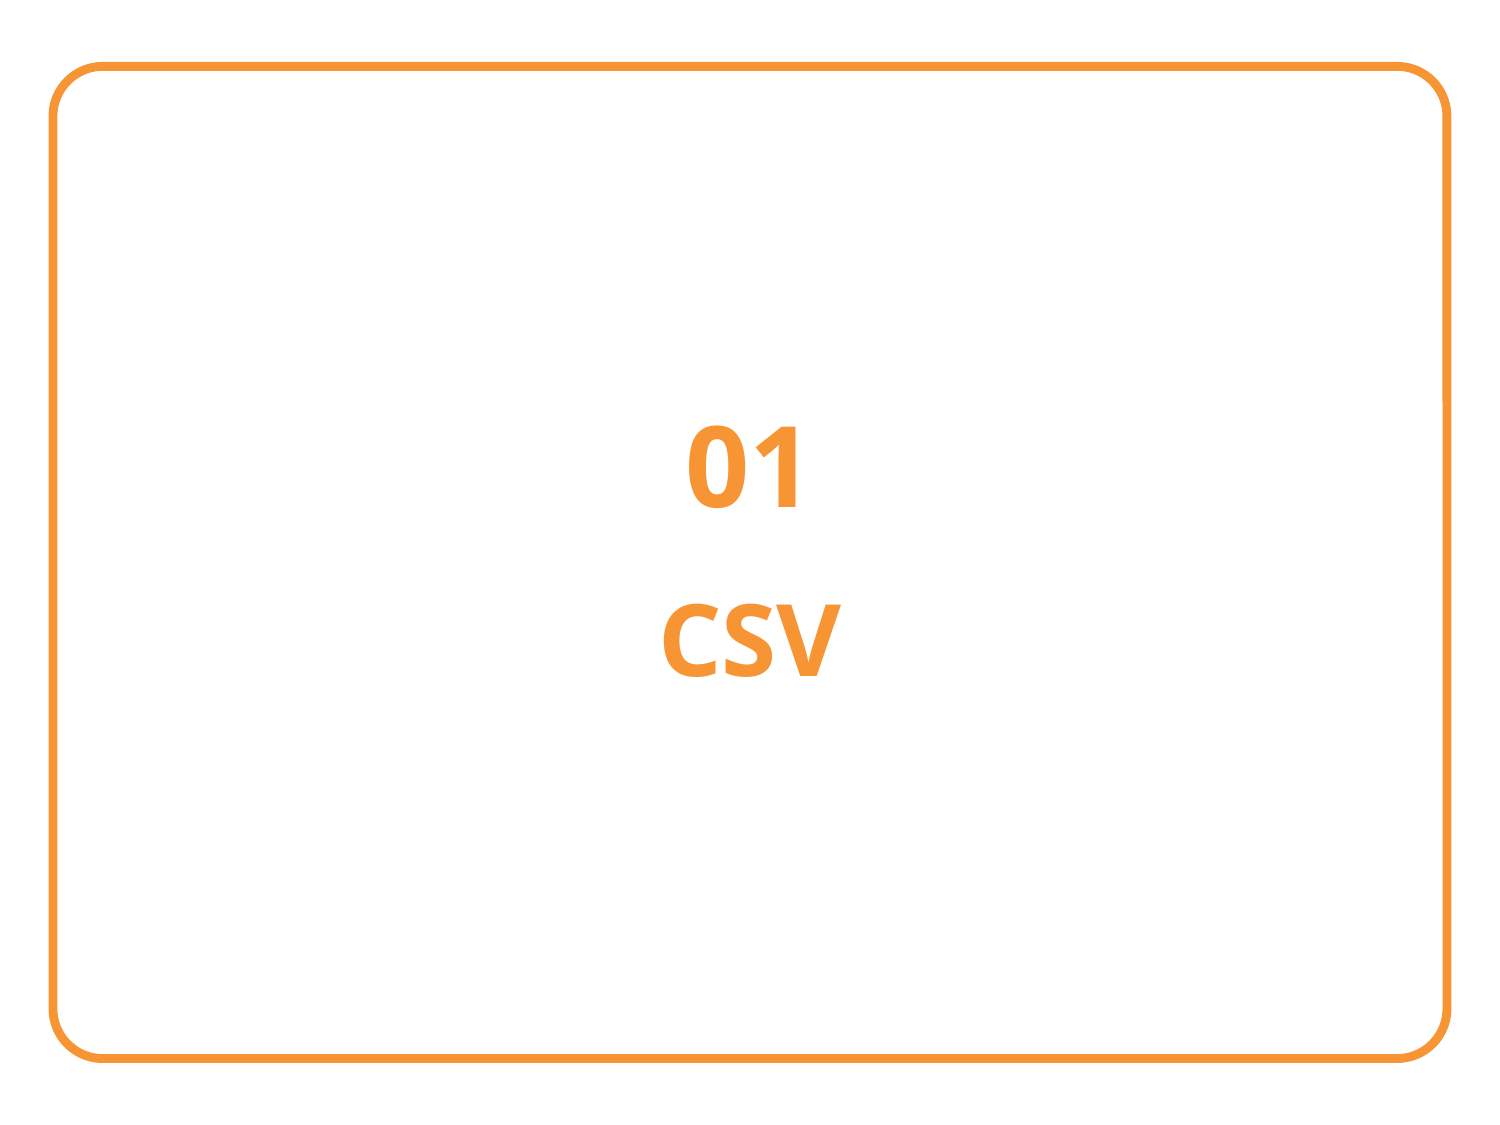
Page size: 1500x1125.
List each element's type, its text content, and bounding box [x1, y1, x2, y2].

list 01 [117, 385, 1383, 540]
list CSV [117, 559, 1383, 715]
